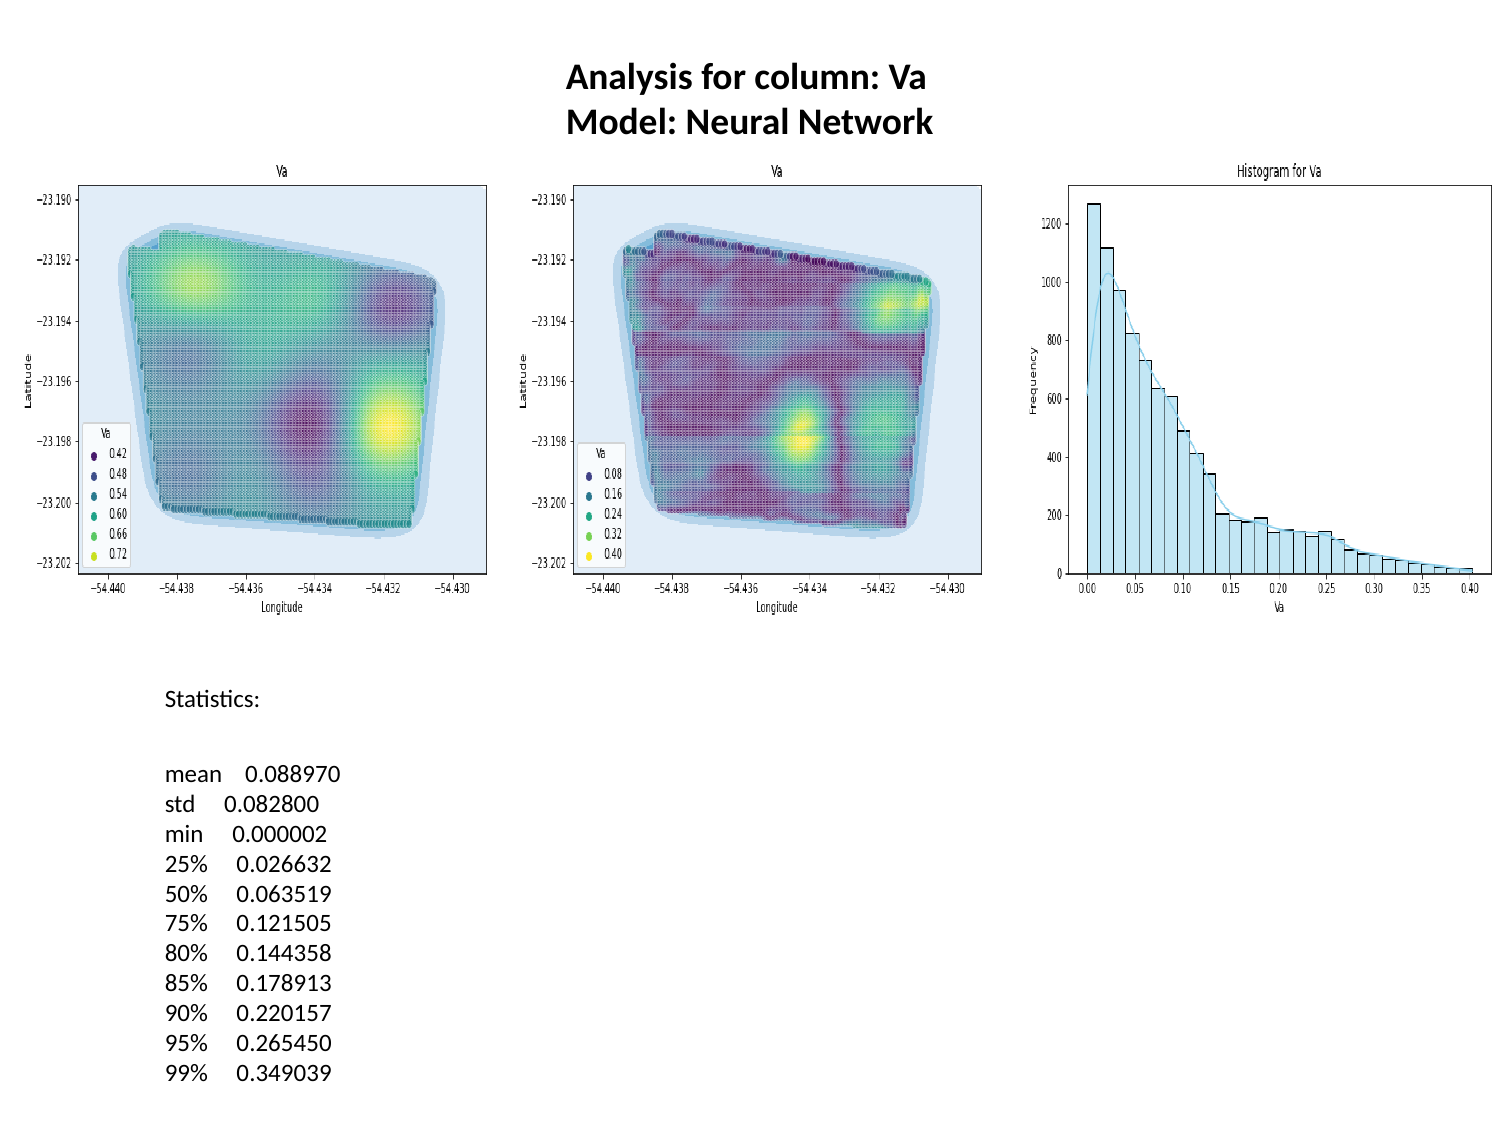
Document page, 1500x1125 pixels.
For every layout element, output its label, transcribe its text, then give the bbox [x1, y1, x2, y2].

text_box Analysis for column: Va Model: Neural Network [551, 0, 949, 148]
text_box Statistics: mean 0.088970 std 0.082800 min 0.000002 25% 0.026632 50% 0.063519 75% 0.121505 80% 0.144358 85% 0.178913 90% 0.220157 95% 0.265450 99% 0.349039 [149, 674, 1500, 1094]
picture [14, 149, 496, 631]
picture [509, 149, 991, 631]
picture [1019, 149, 1500, 631]
